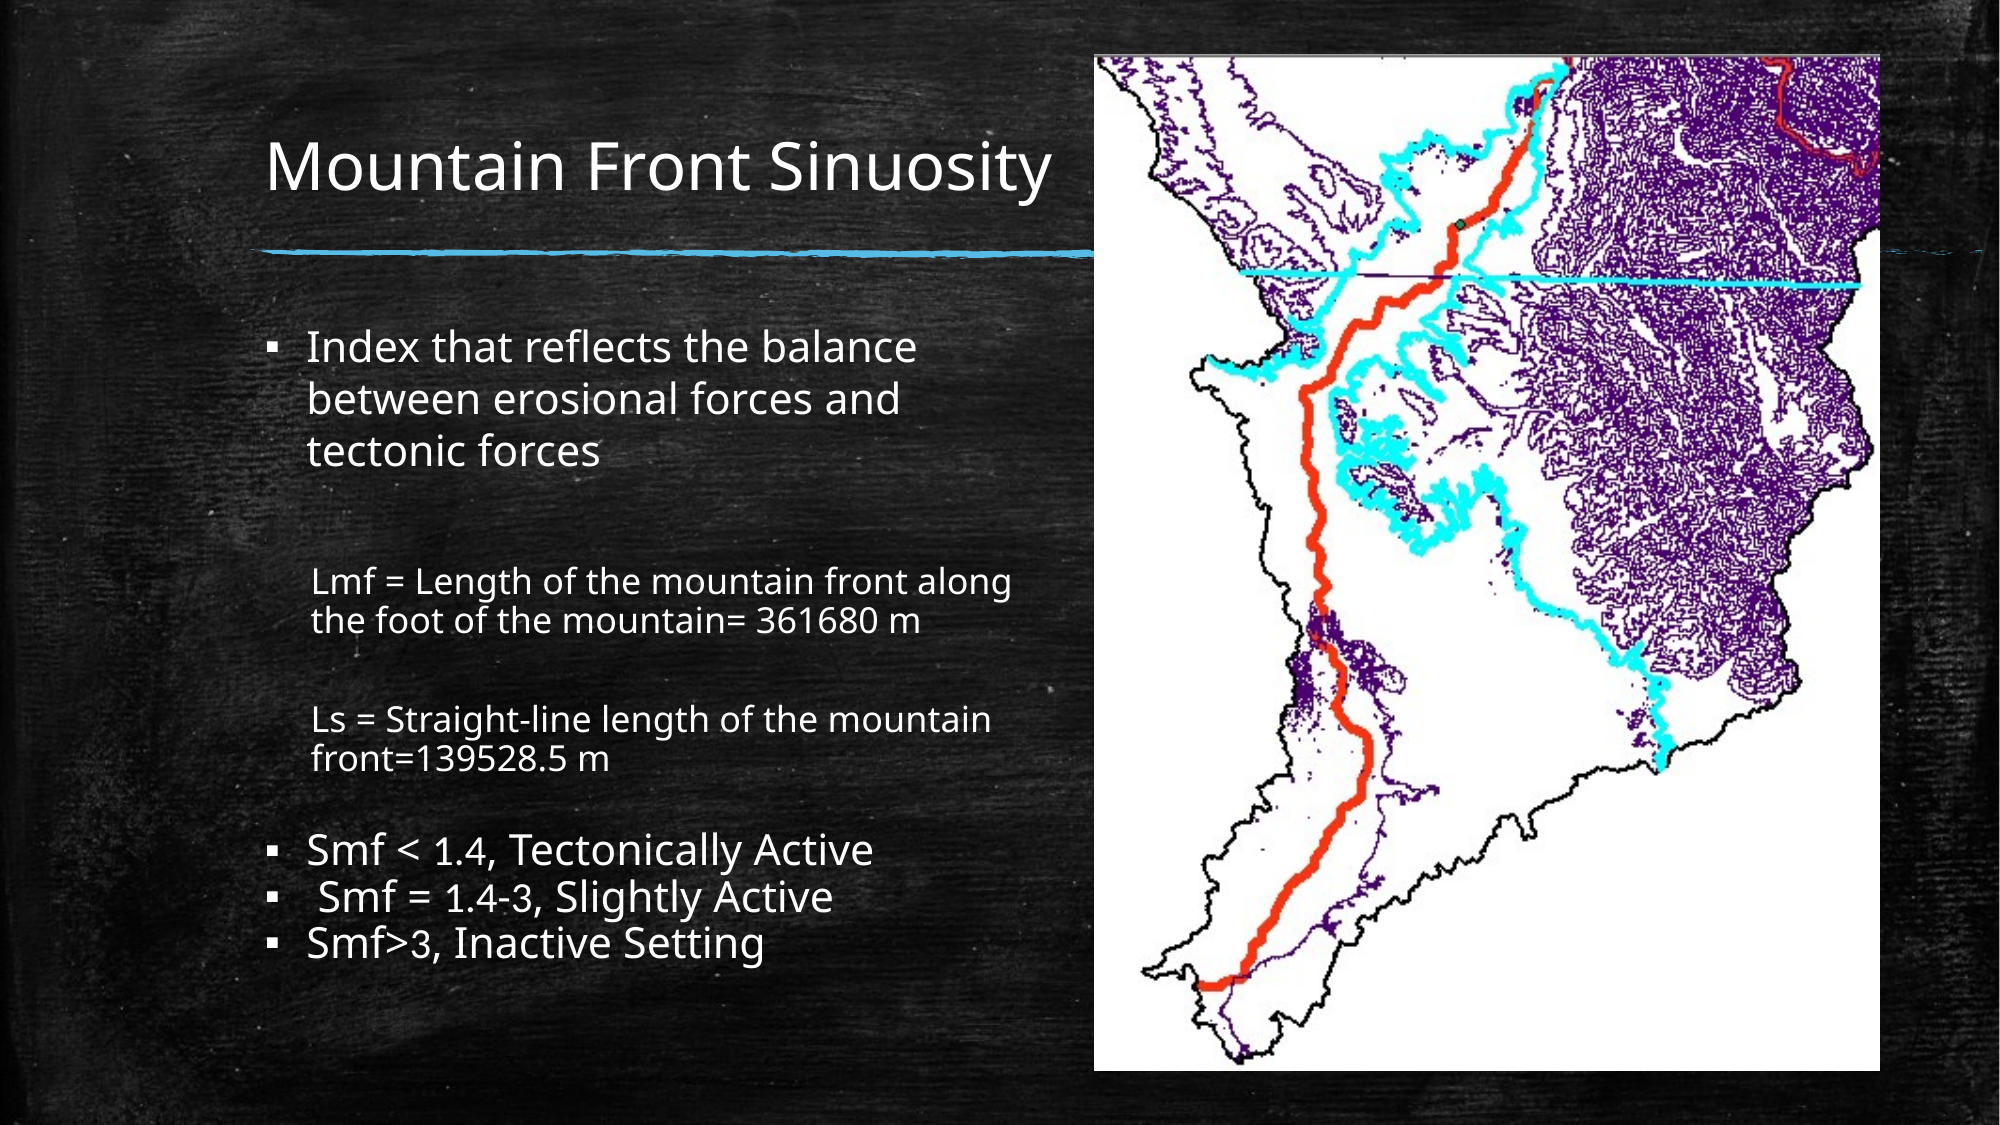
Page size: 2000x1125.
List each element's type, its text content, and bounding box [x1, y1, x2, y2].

picture [1094, 54, 1880, 1071]
title Mountain Front Sinuosity [249, 45, 1750, 213]
